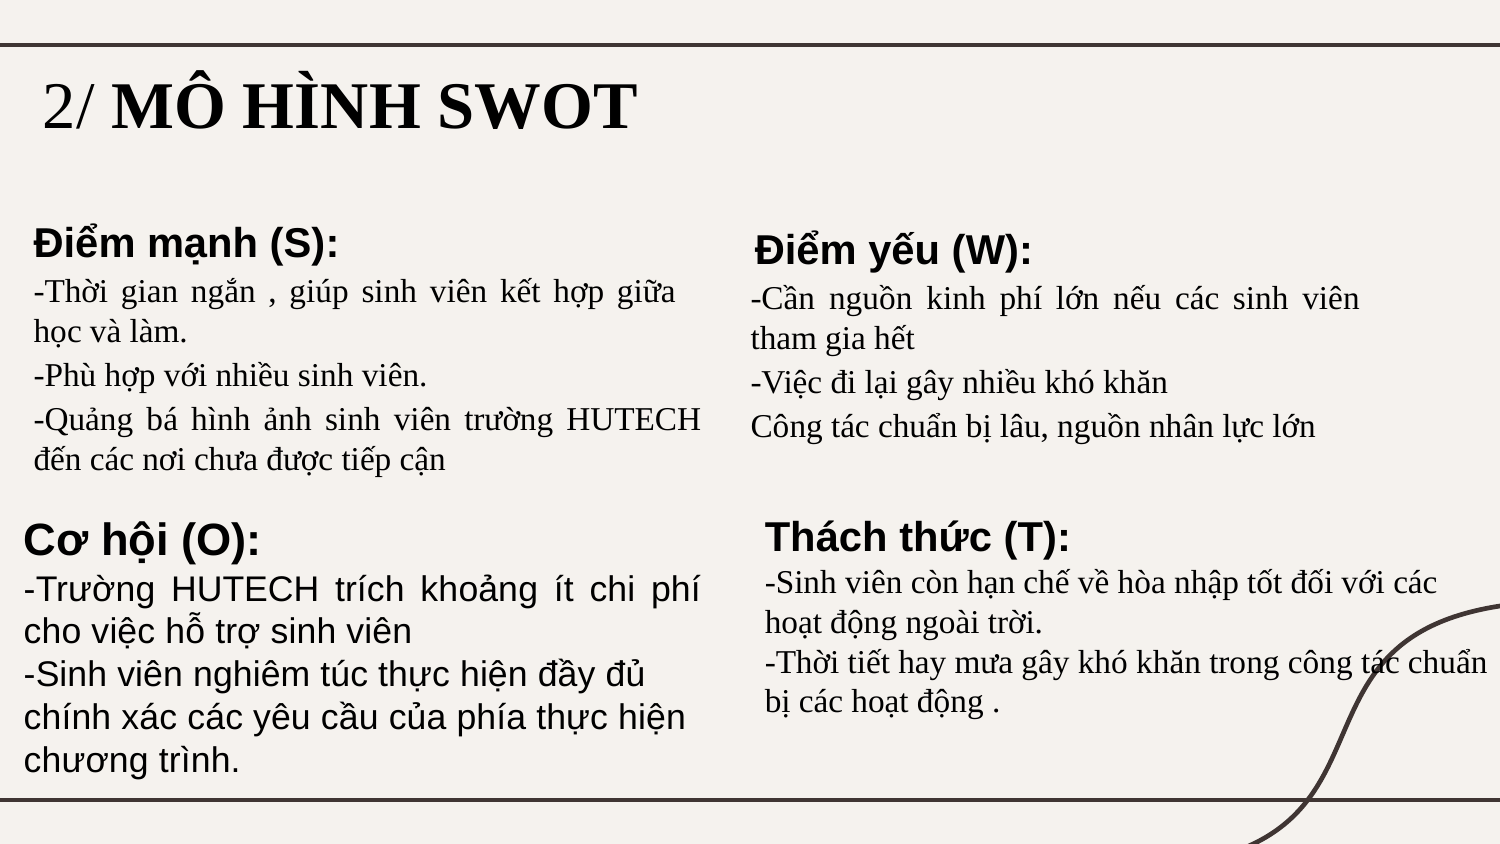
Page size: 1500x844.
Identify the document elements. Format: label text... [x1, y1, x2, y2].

text_box Cơ hội (O): -Trường HUTECH trích khoảng ít chi phí cho việc hỗ trợ sinh viên -Sinh viên nghiêm túc thực hiện đầy đủ chính xác các yêu cầu của phía thực hiện chương trình. [0, 502, 717, 833]
text_box 2/ MÔ HÌNH SWOT [28, 54, 1356, 185]
text_box Điểm mạnh (S): -Thời gian ngắn , giúp sinh viên kết hợp giữa học và làm. -Phù hợp với nhiều sinh viên. -Quảng bá hình ảnh sinh viên trường HUTECH đến các nơi chưa được tiếp cận [0, 183, 717, 502]
text_box Thách thức (T): -Sinh viên còn hạn chế về hòa nhập tốt đối với các hoạt động ngoài trời. -Thời tiết hay mưa gây khó khăn trong công tác chuẩn bị các hoạt động . [749, 502, 1500, 762]
text_box Điểm yếu (W): -Cần nguồn kinh phí lớn nếu các sinh viên tham gia hết -Việc đi lại gây nhiều khó khăn Công tác chuẩn bị lâu, nguồn nhân lực lớn [717, 190, 1376, 487]
